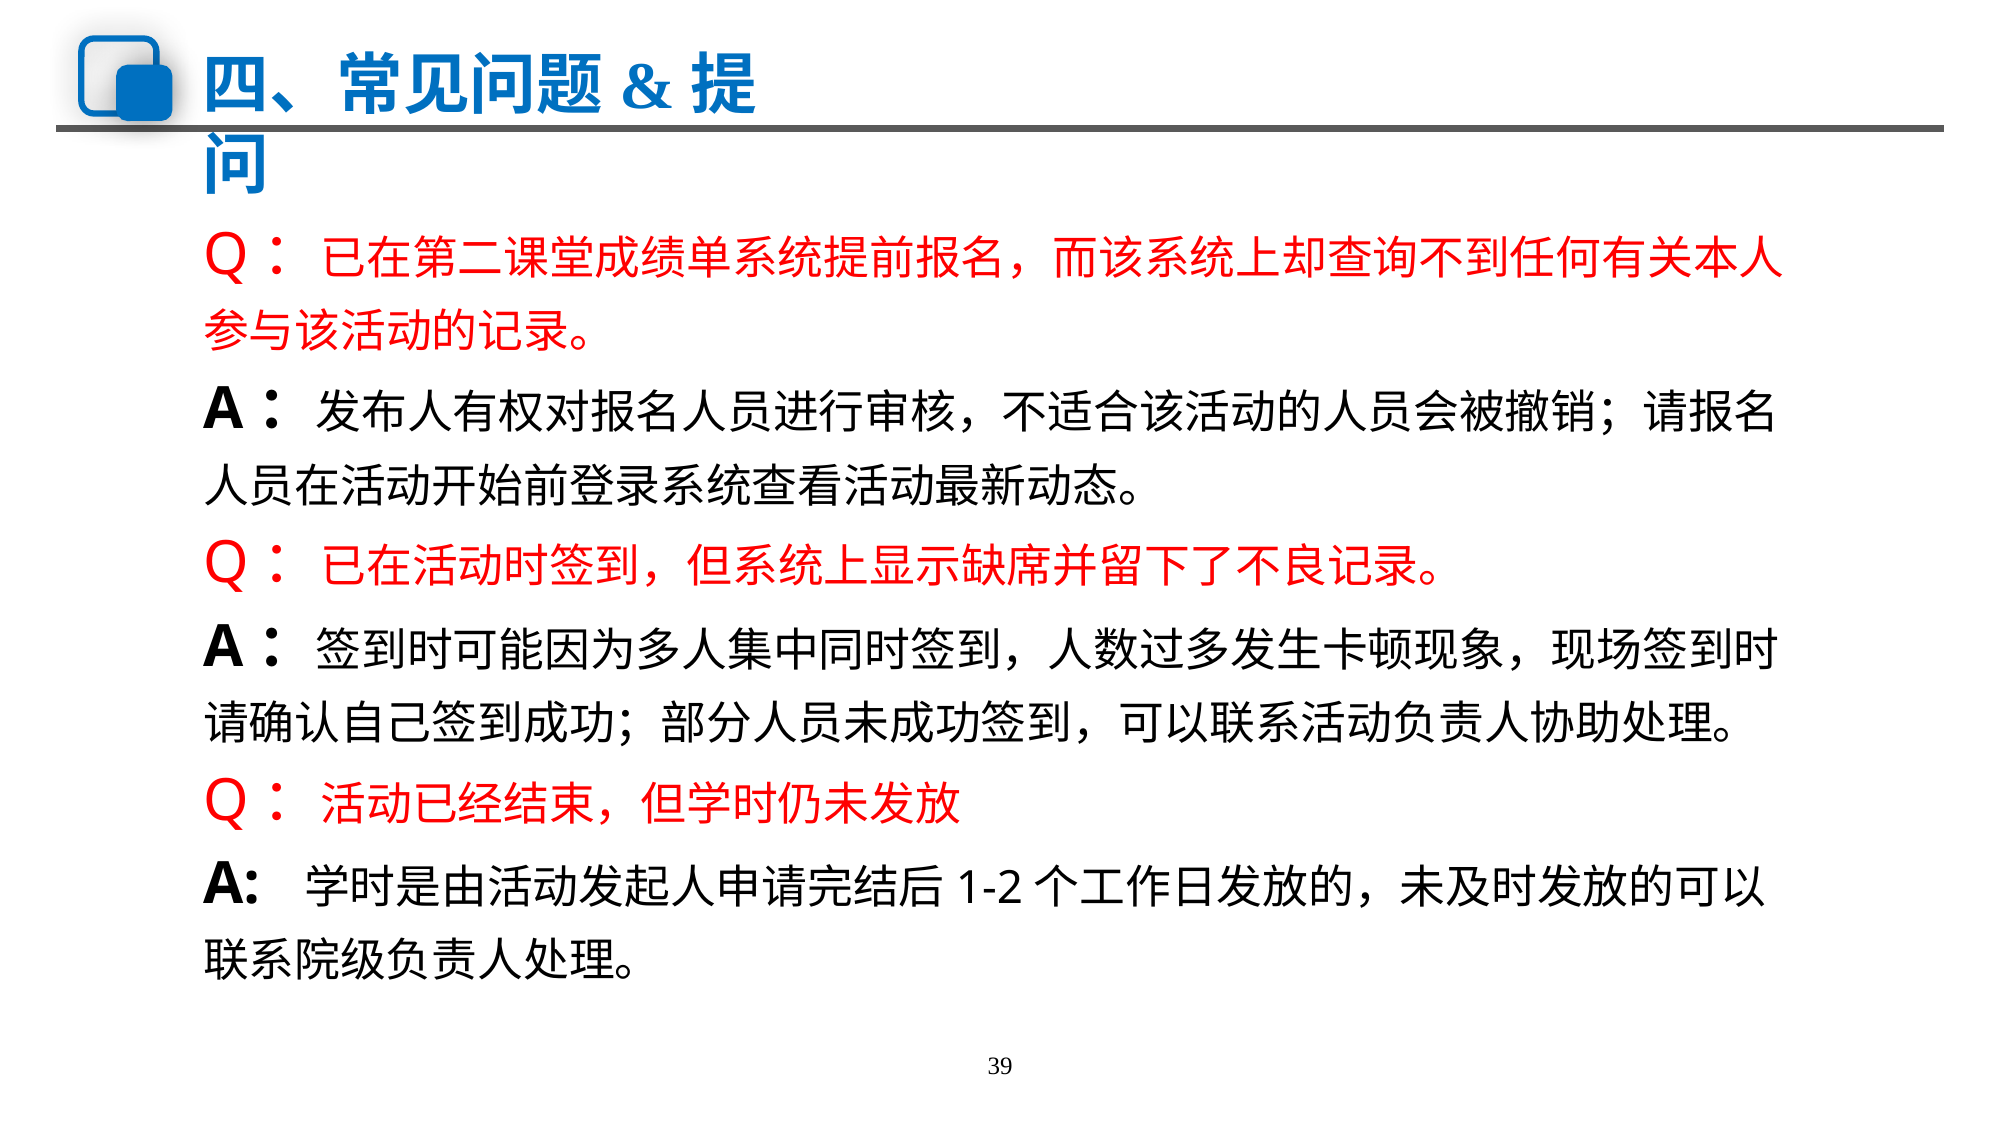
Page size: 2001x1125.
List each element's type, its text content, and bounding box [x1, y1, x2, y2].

slide_number 39 [774, 1042, 1225, 1103]
text_box Q：已在第二课堂成绩单系统提前报名，而该系统上却查询不到任何有关本人参与该活动的记录。 A：发布人有权对报名人员进行审核，不适合该活动的人员会被撤销；请报名人员在活动开始前登录系统查看活动最新动态。 Q：已在活动时签到，但系统上显示缺席并留下了不良记录。 A：签到时可能因为多人集中同时签到，人数过多发生卡顿现象，现场签到时请确认自己签到成功；部分人员未成功签到，可以联系活动负责人协助处理。 Q：活动已经结束，但学时仍未发放 A: 学时是由活动发起人申请完结后1-2个工作日发放的，未及时发放的可以联系院级负责人处理。 [188, 208, 1816, 994]
text_box 四、常见问题&提问 [188, 34, 829, 210]
